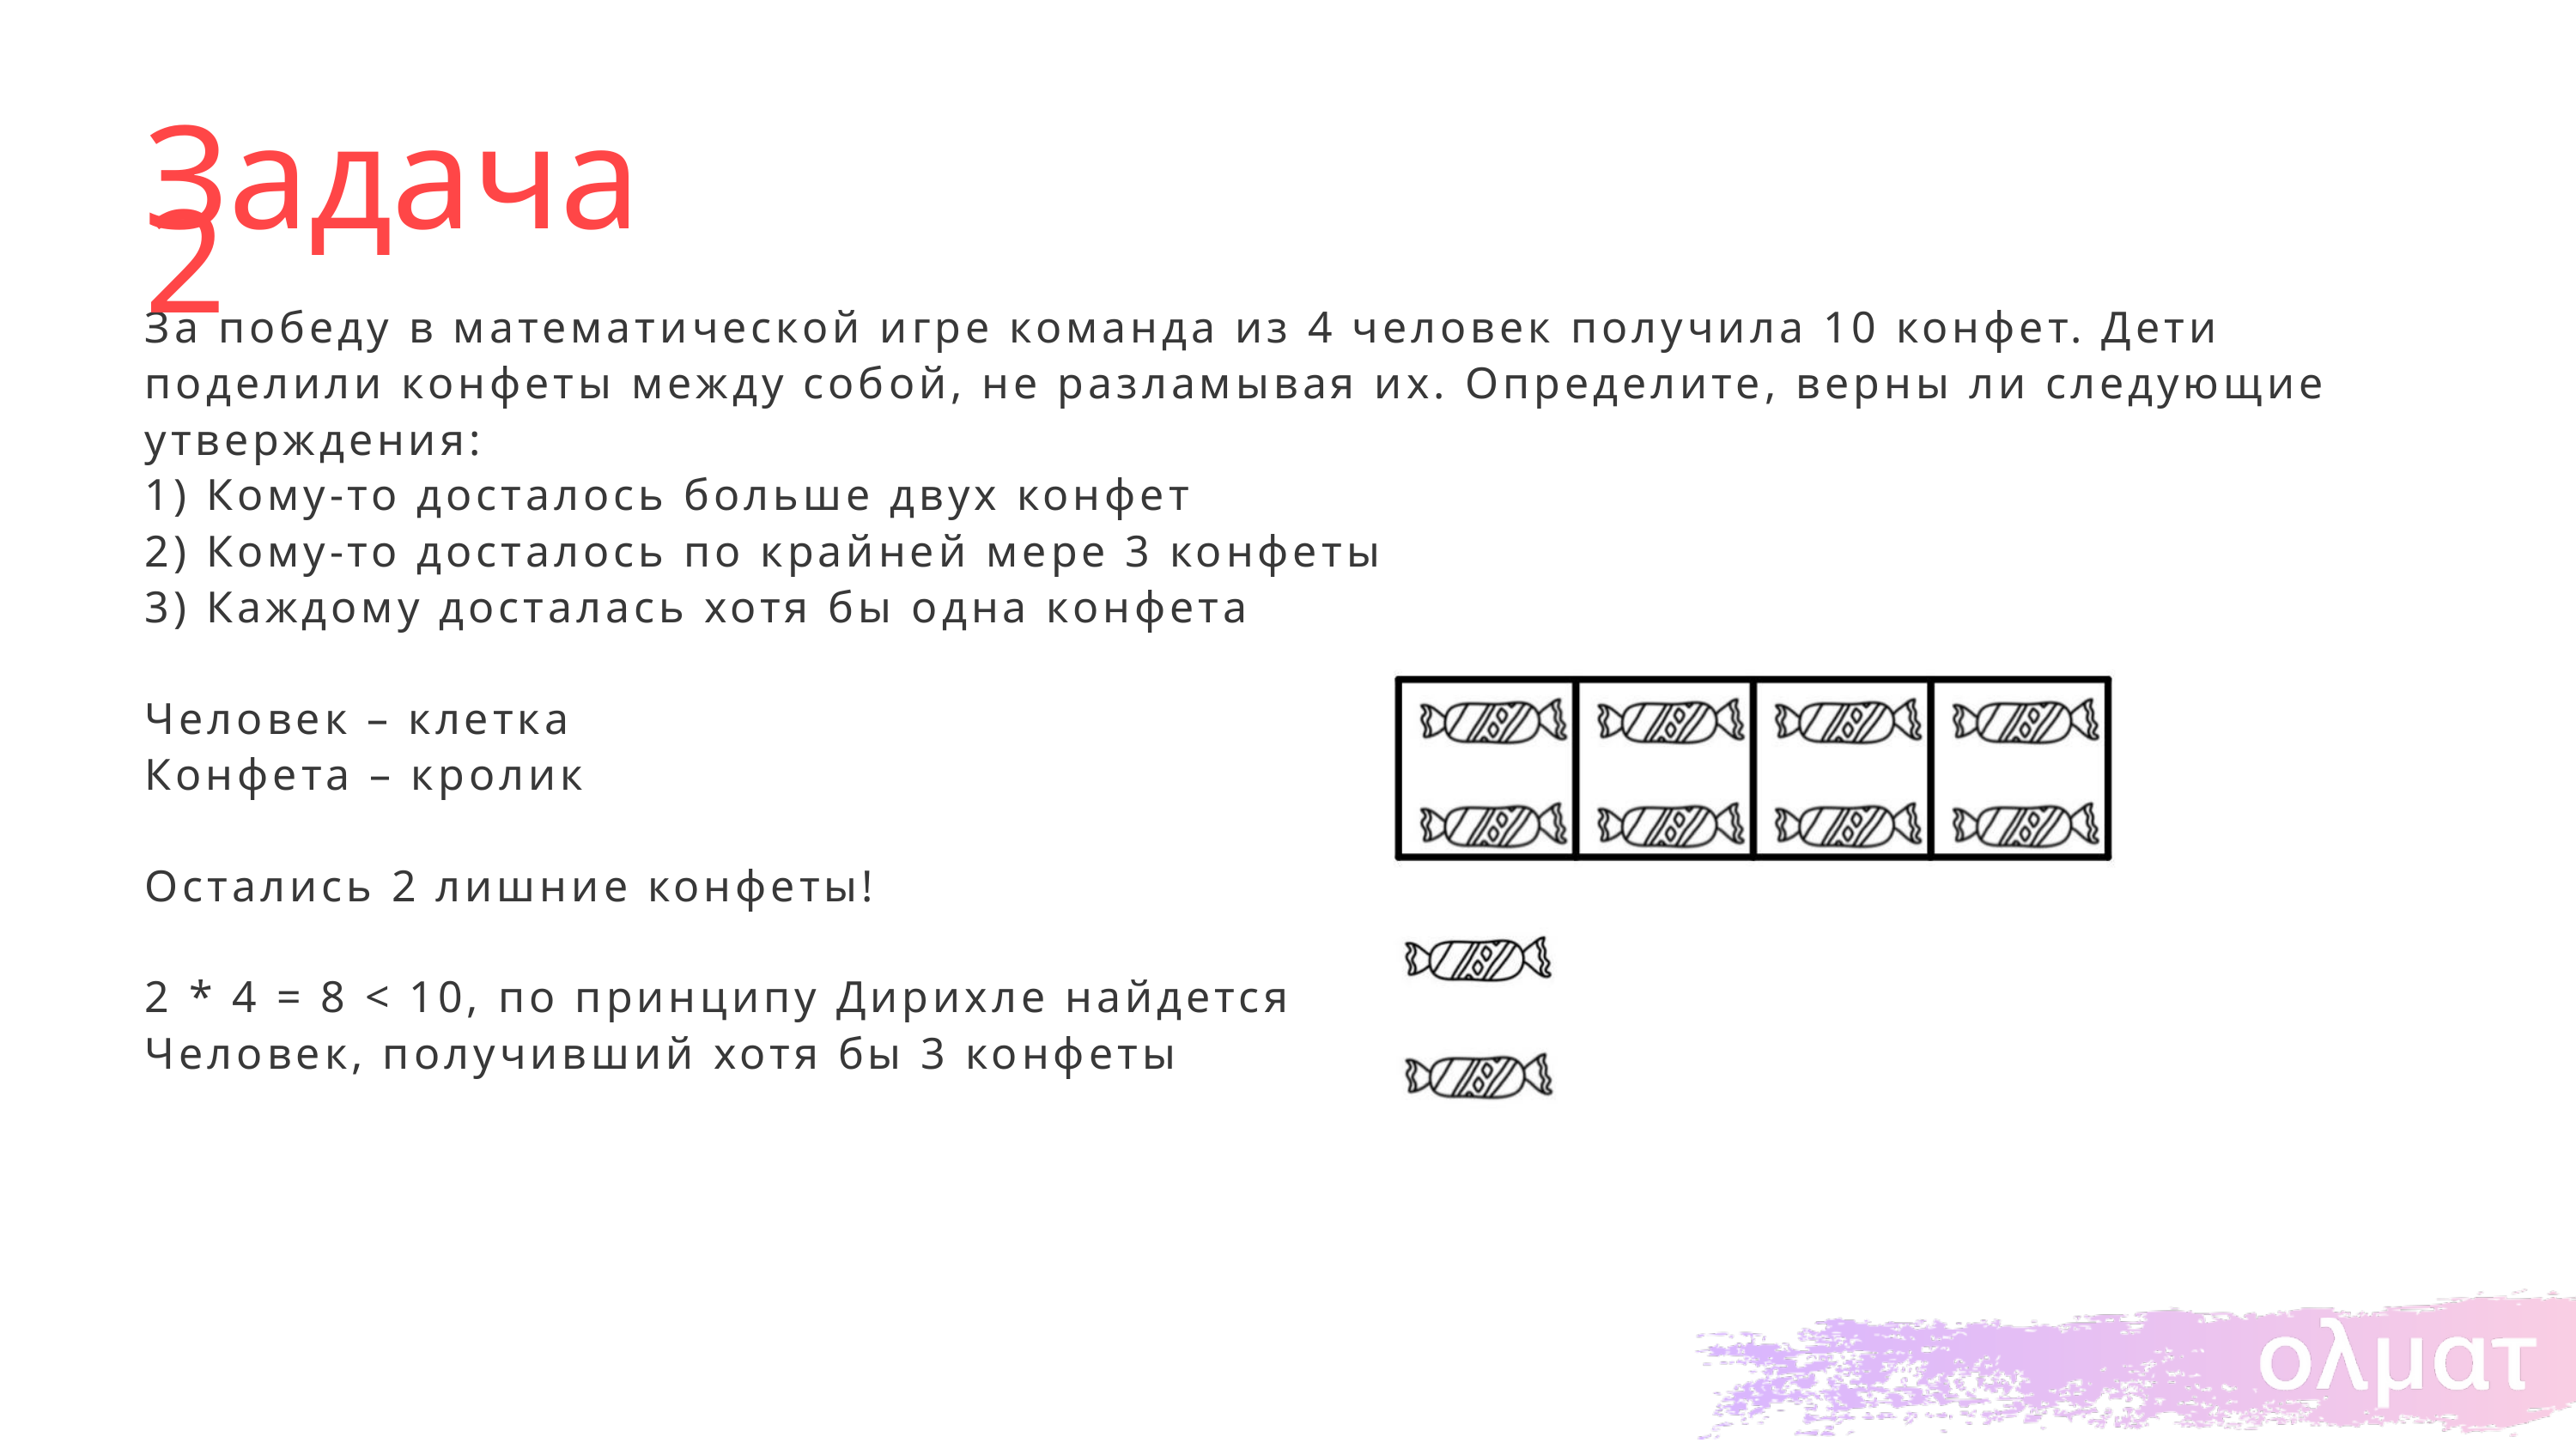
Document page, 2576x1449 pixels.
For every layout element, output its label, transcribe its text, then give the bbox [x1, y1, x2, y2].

text_box Задача 2 [144, 173, 754, 342]
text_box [1690, 1287, 2576, 1440]
text_box За победу в математической игре команда из 4 человек получила 10 конфет. Дети поделили конфеты между собой, не разламывая их. Определите, верны ли следующие утверждения: 1) Кому-то досталось больше двух конфет 2) Кому-то досталось по крайней мере 3 конфеты 3) Каждому досталась хотя бы одна конфета Человек – клетка Конфета – кролик Остались 2 лишние конфеты! 2 * 4 = 8 < 10, по принципу Дирихле найдется Человек, получивший хотя бы 3 конфеты [144, 295, 2338, 1078]
picture [1368, 652, 2204, 1171]
